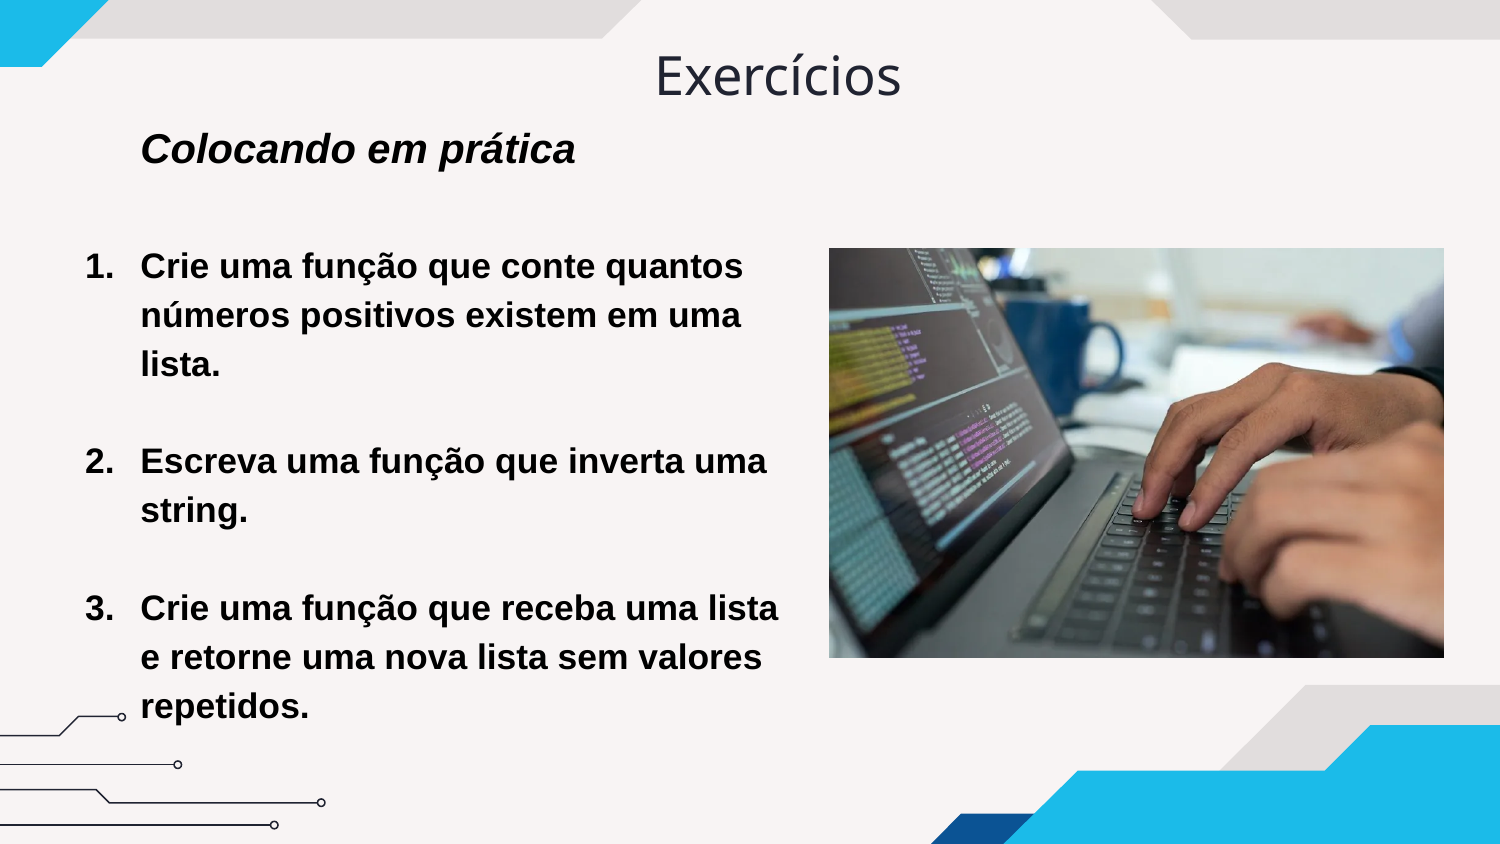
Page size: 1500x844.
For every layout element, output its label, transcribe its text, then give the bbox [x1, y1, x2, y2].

subtitle Colocando em prática Crie uma função que conte quantos números positivos existem em uma lista. Escreva uma função que inverta uma string. Crie uma função que receba uma lista e retorne uma nova lista sem valores repetidos. [50, 99, 805, 445]
text_box Exercícios [410, 26, 1147, 122]
picture [829, 248, 1444, 658]
